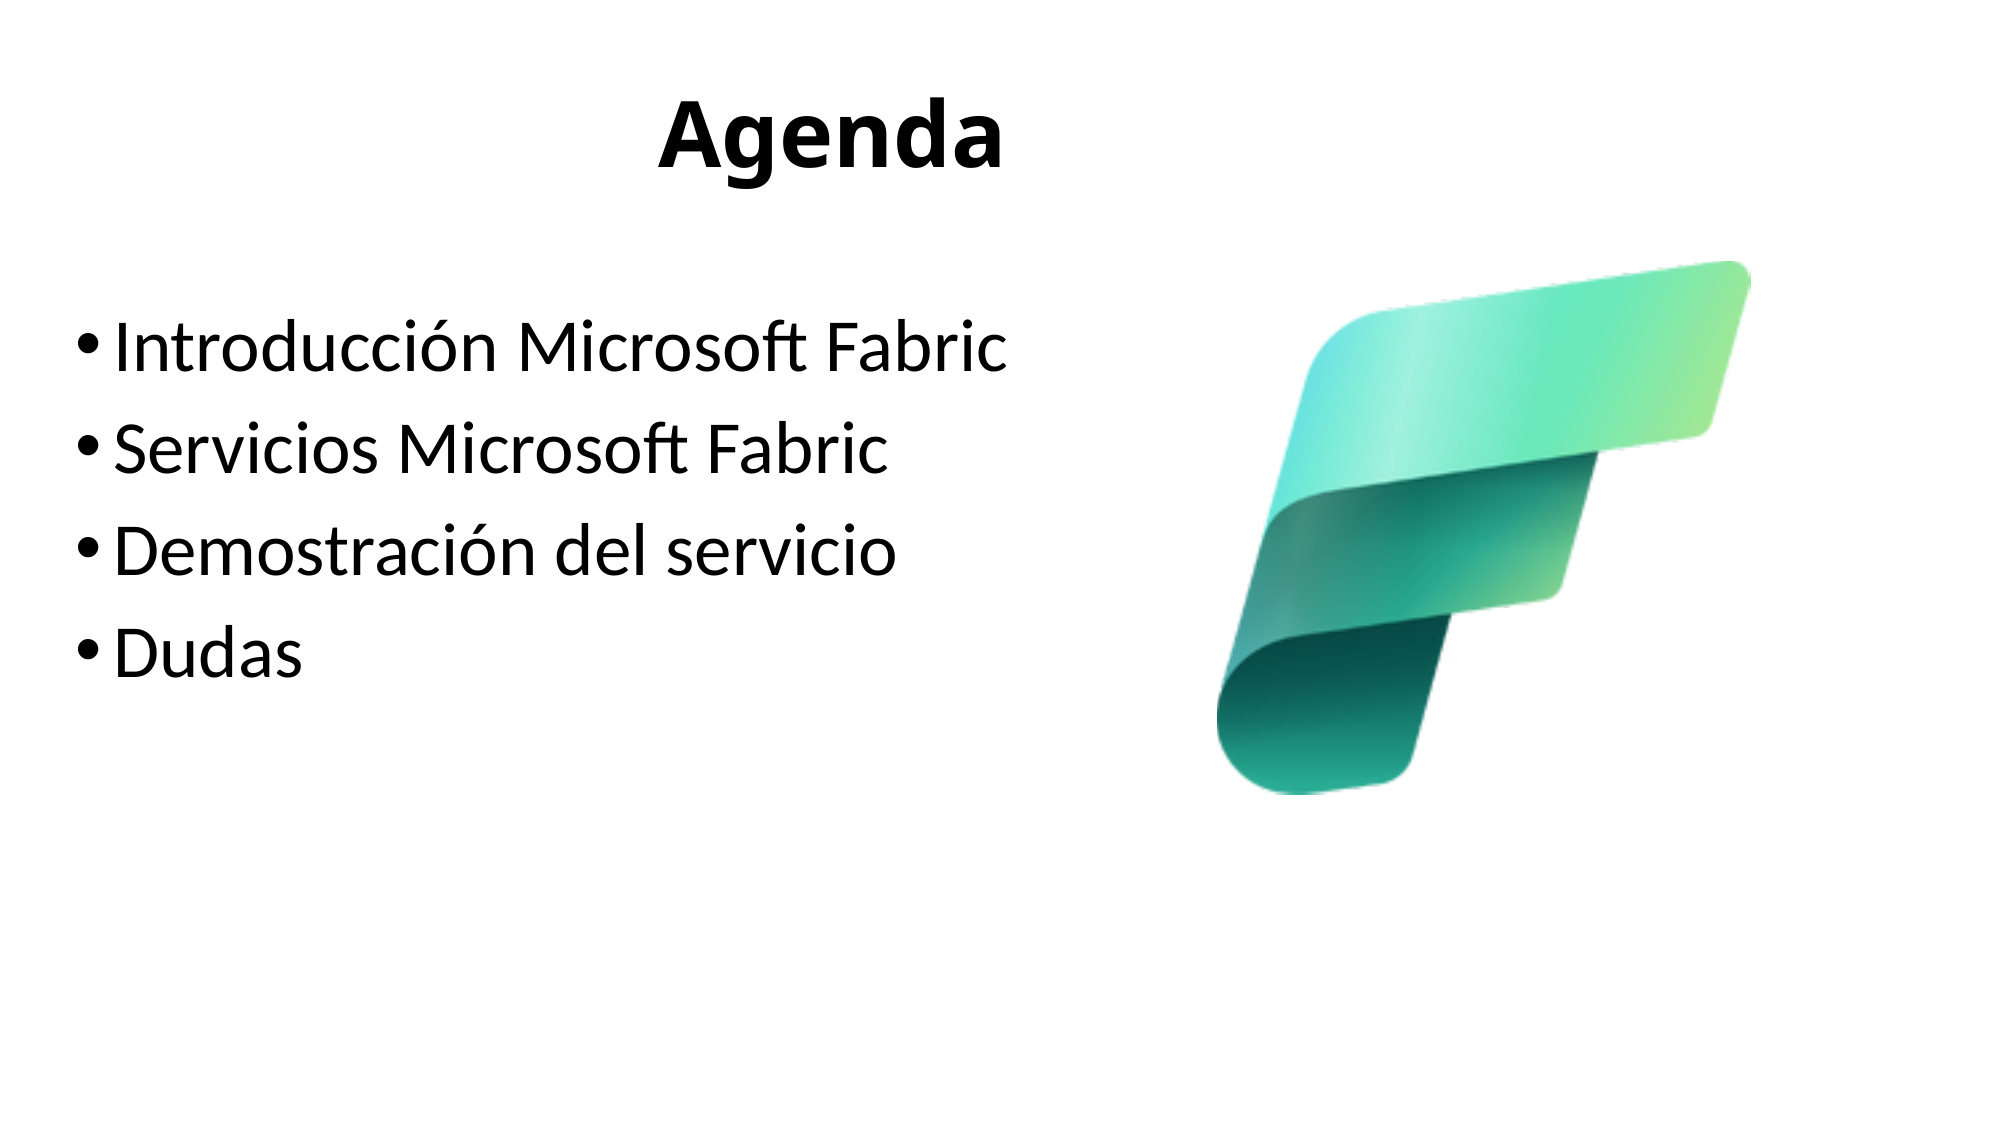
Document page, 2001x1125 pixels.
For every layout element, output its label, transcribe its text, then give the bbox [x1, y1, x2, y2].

list Introducción Microsoft Fabric Servicios Microsoft Fabric Demostración del servicio Dudas [60, 299, 1400, 1014]
picture [1217, 261, 1751, 795]
title Agenda [60, 80, 1606, 299]
